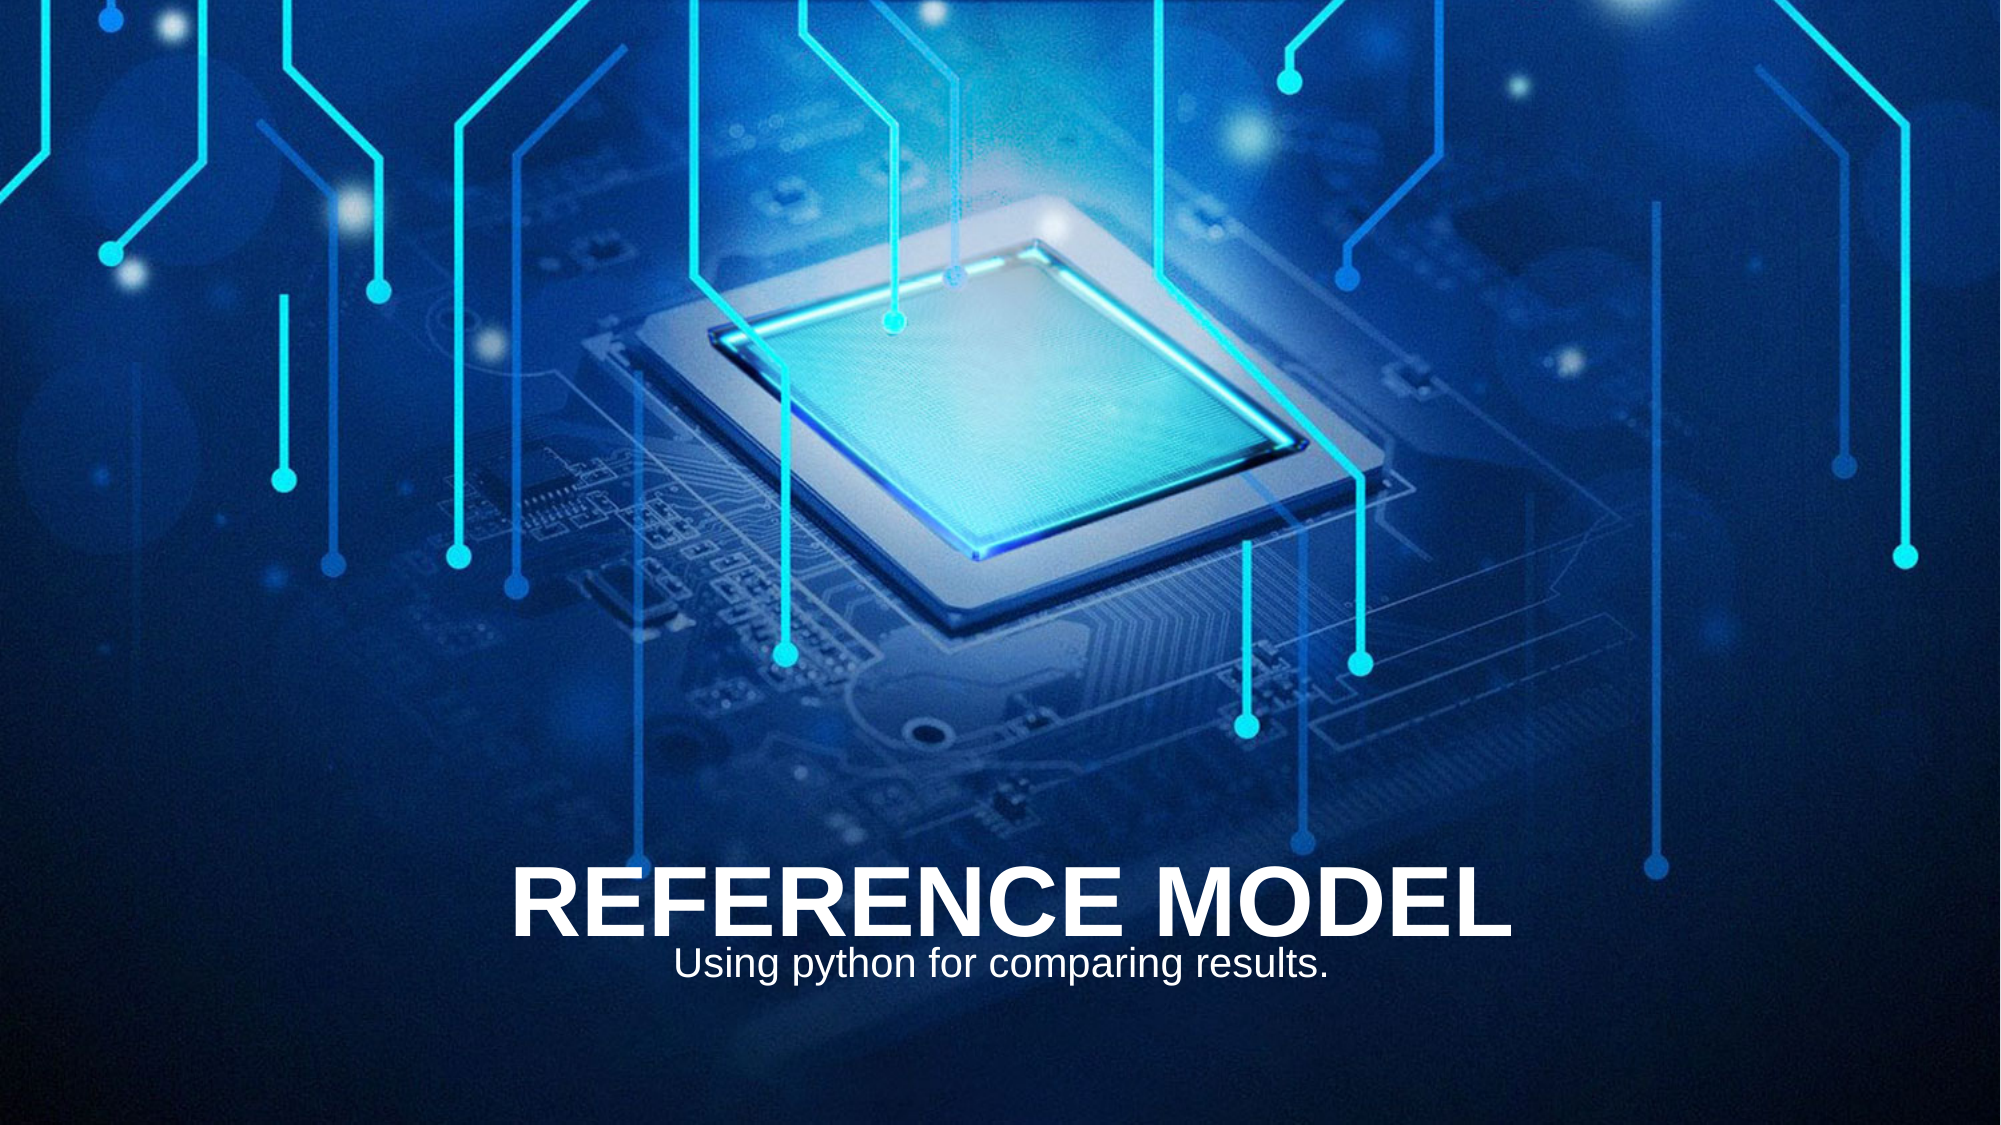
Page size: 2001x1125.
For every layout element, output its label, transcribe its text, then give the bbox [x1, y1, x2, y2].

picture [0, 0, 2001, 1125]
text_box REFERENCE MODEL [0, 828, 1999, 964]
text_box Using python for comparing results. [1, 928, 2000, 1040]
